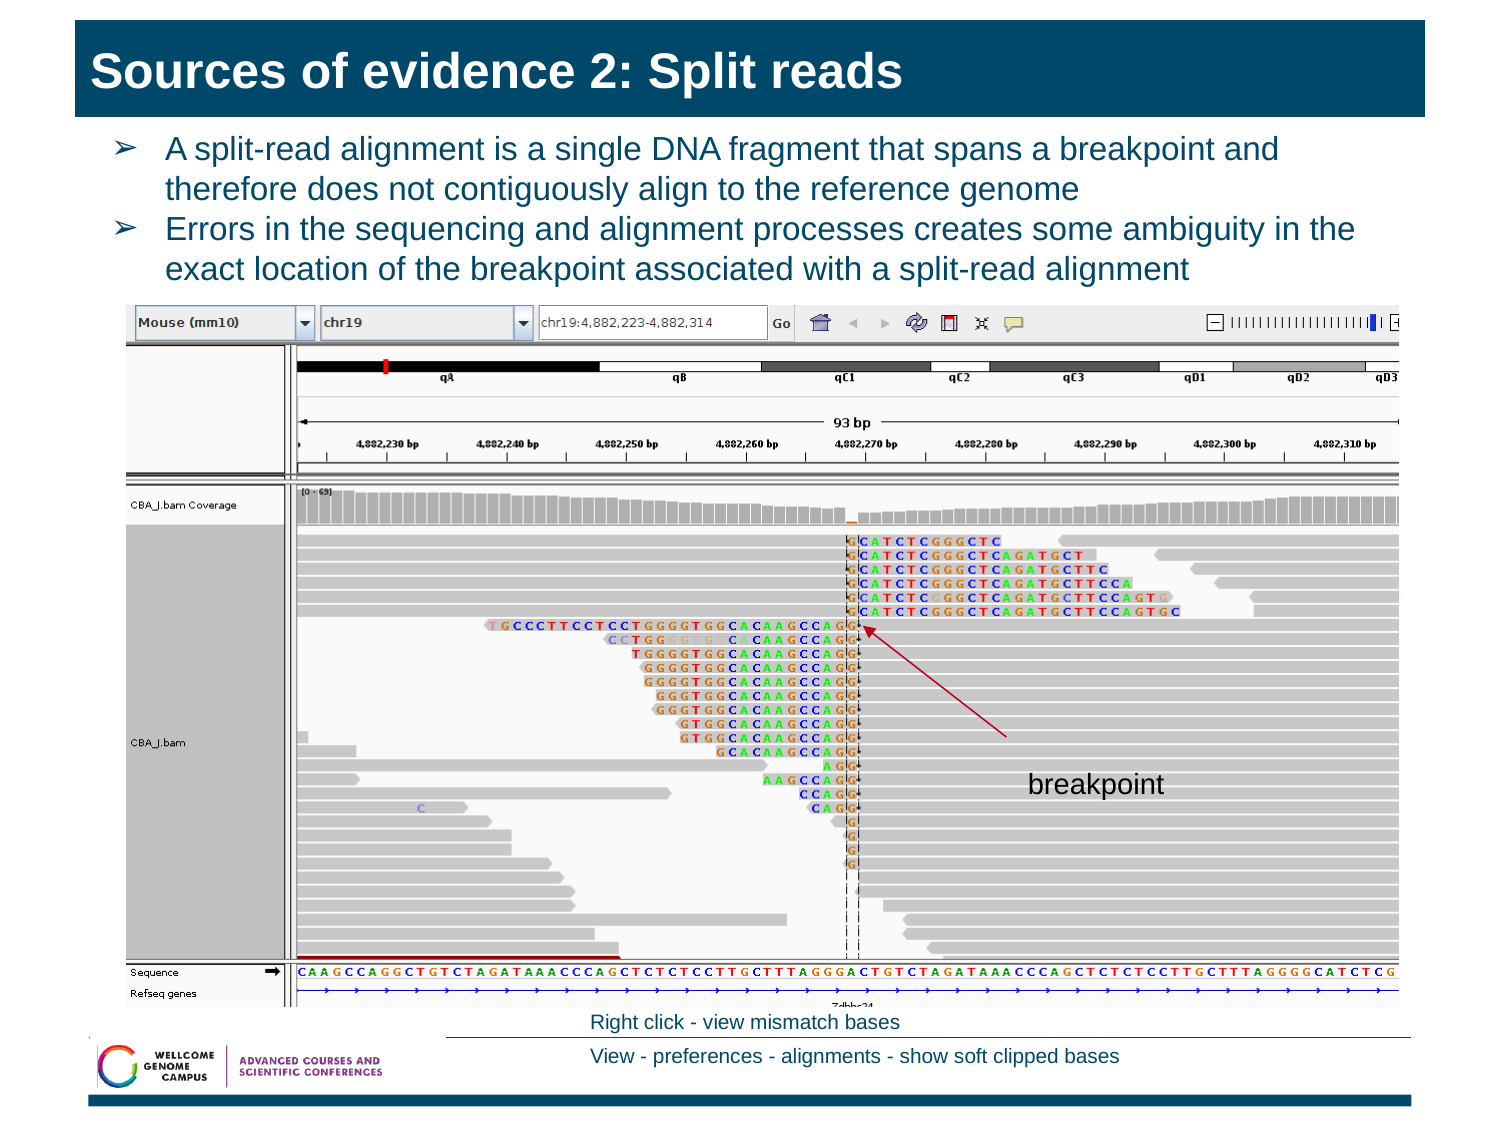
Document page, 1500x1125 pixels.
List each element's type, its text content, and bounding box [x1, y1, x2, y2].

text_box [862, 625, 1007, 738]
title Sources of evidence 2: Split reads [75, 20, 1425, 112]
text_box Right click - view mismatch bases View - preferences - alignments - show soft clipped bases [575, 975, 1500, 1102]
list A split-read alignment is a single DNA fragment that spans a breakpoint and therefore does not contiguously align to the reference genome Errors in the sequencing and alignment processes creates some ambiguity in the exact location of the breakpoint associated with a split-read alignment [75, 112, 1425, 383]
picture [90, 1037, 446, 1092]
picture [126, 305, 1399, 1007]
